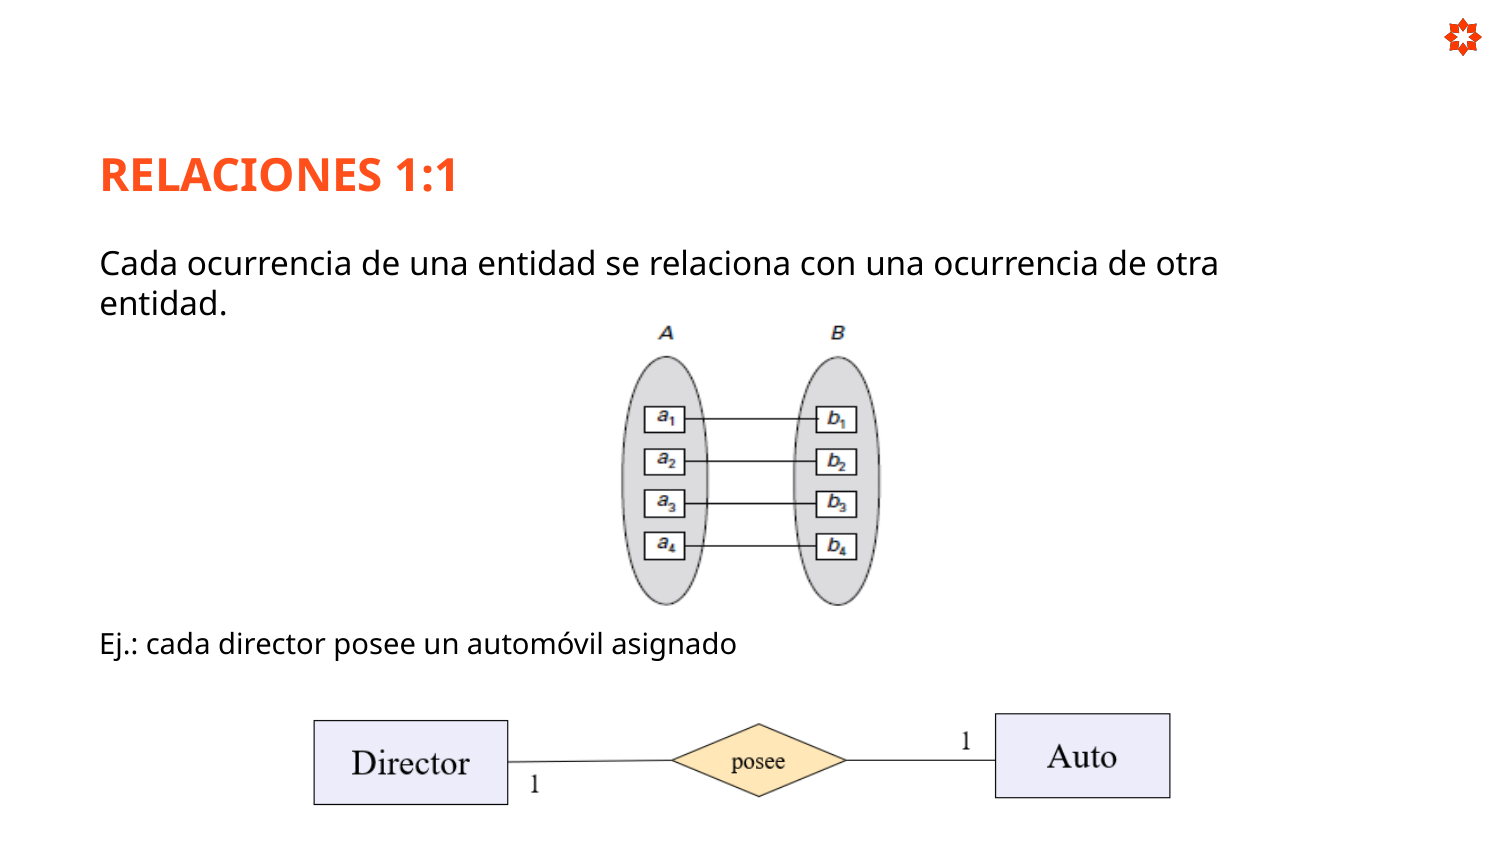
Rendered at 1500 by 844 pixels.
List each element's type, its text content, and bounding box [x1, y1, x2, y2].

picture [291, 693, 1209, 839]
text_box Ej.: cada director posee un automóvil asignado [84, 620, 933, 668]
picture [606, 319, 894, 609]
text_box Cada ocurrencia de una entidad se relaciona con una ocurrencia de otra entidad. [84, 226, 1368, 346]
title RELACIONES 1:1 [84, 96, 1216, 216]
picture [1444, 18, 1482, 56]
